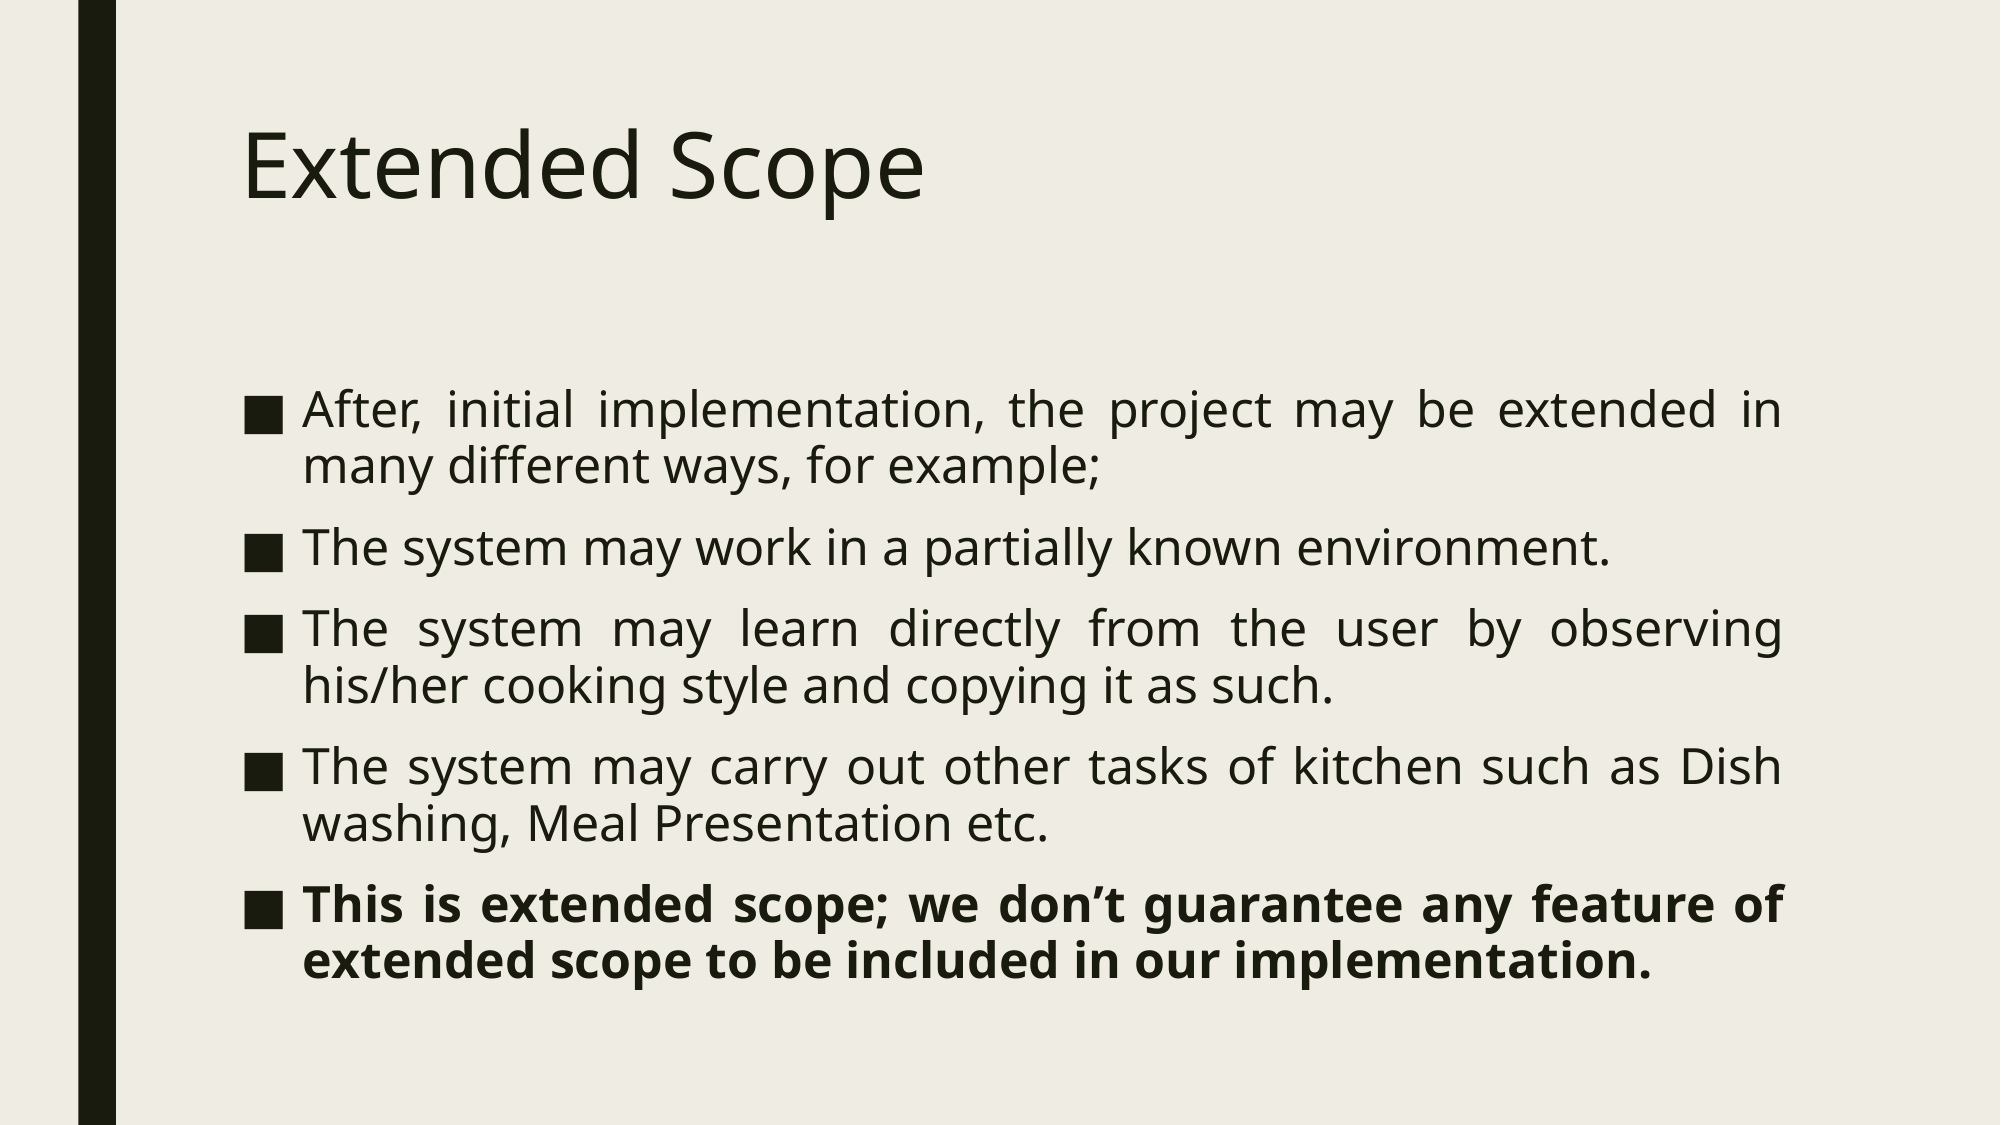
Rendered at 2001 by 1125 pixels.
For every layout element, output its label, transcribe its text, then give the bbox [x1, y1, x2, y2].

list After, initial implementation, the project may be extended in many different ways, for example; The system may work in a partially known environment. The system may learn directly from the user by observing his/her cooking style and copying it as such. The system may carry out other tasks of kitchen such as Dish washing, Meal Presentation etc. This is extended scope; we don’t guarantee any feature of extended scope to be included in our implementation. [225, 375, 1800, 1087]
title Extended Scope [225, 112, 1800, 357]
